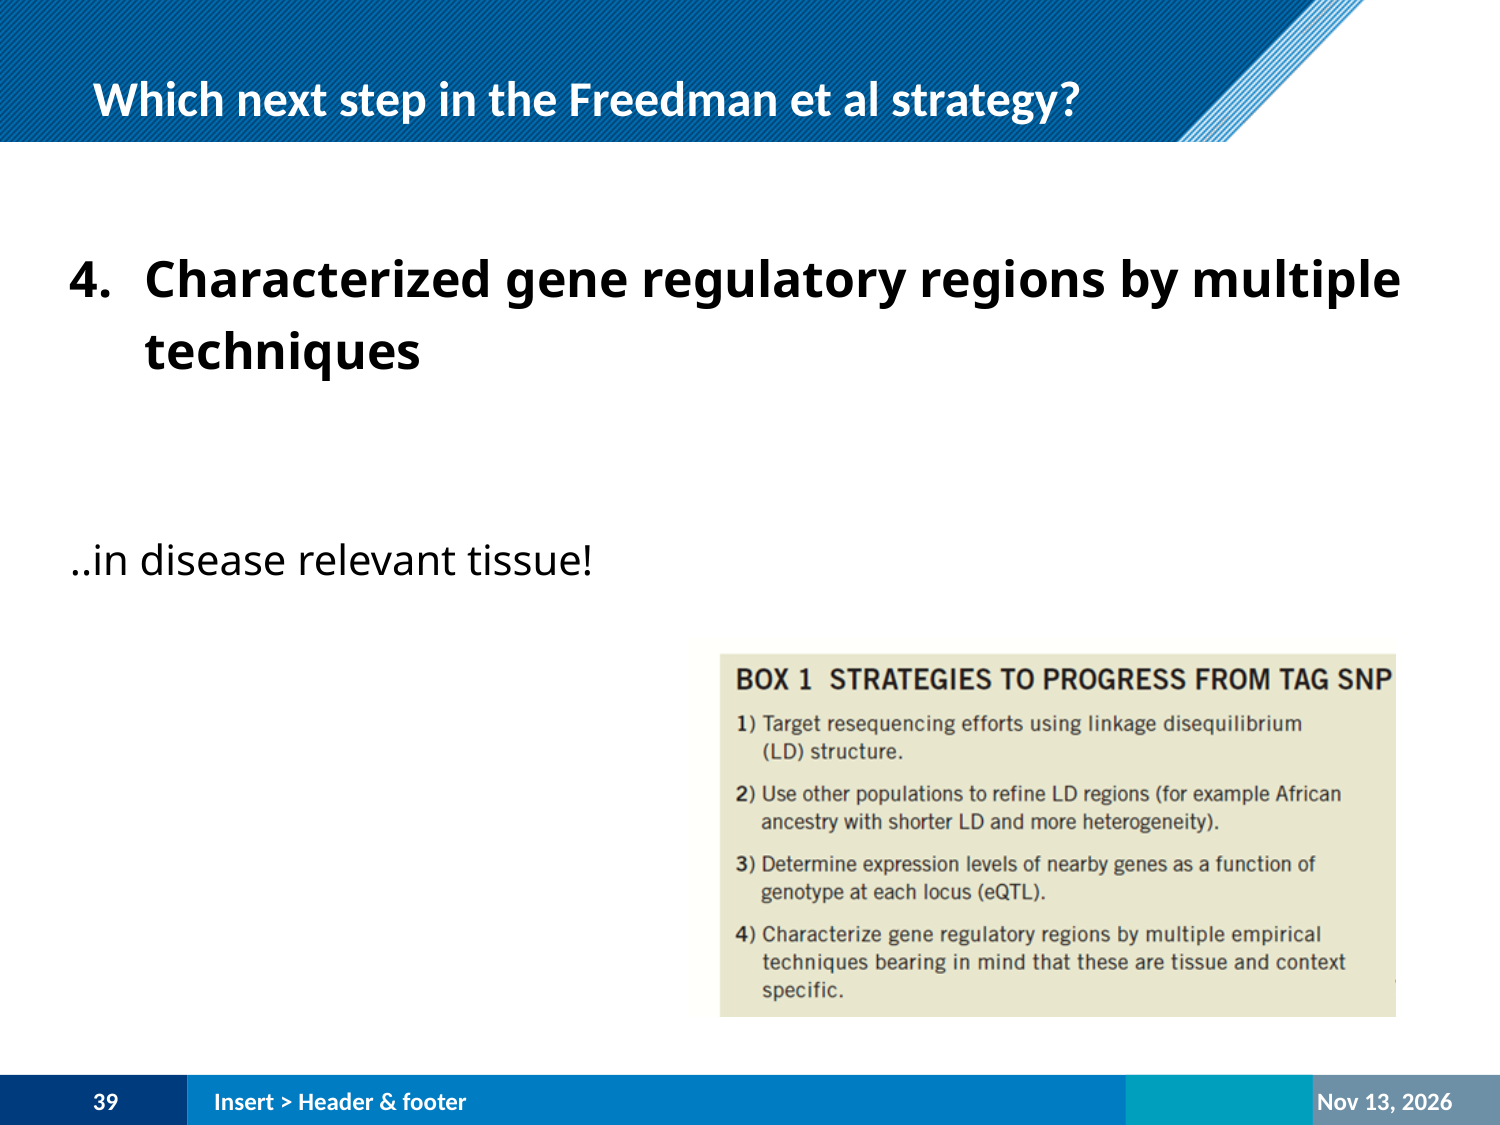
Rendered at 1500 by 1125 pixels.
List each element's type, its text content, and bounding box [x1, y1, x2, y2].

slide_number 39 [92, 1074, 182, 1125]
title Which next step in the Freedman et al strategy? [92, 0, 1164, 141]
footer Insert > Header & footer [214, 1074, 987, 1125]
list Characterized gene regulatory regions by multiple techniques ..in disease relevant tissue! [69, 235, 1431, 873]
picture [687, 638, 1397, 1017]
slide_number 23-Oct-20 [1041, 1074, 1454, 1125]
